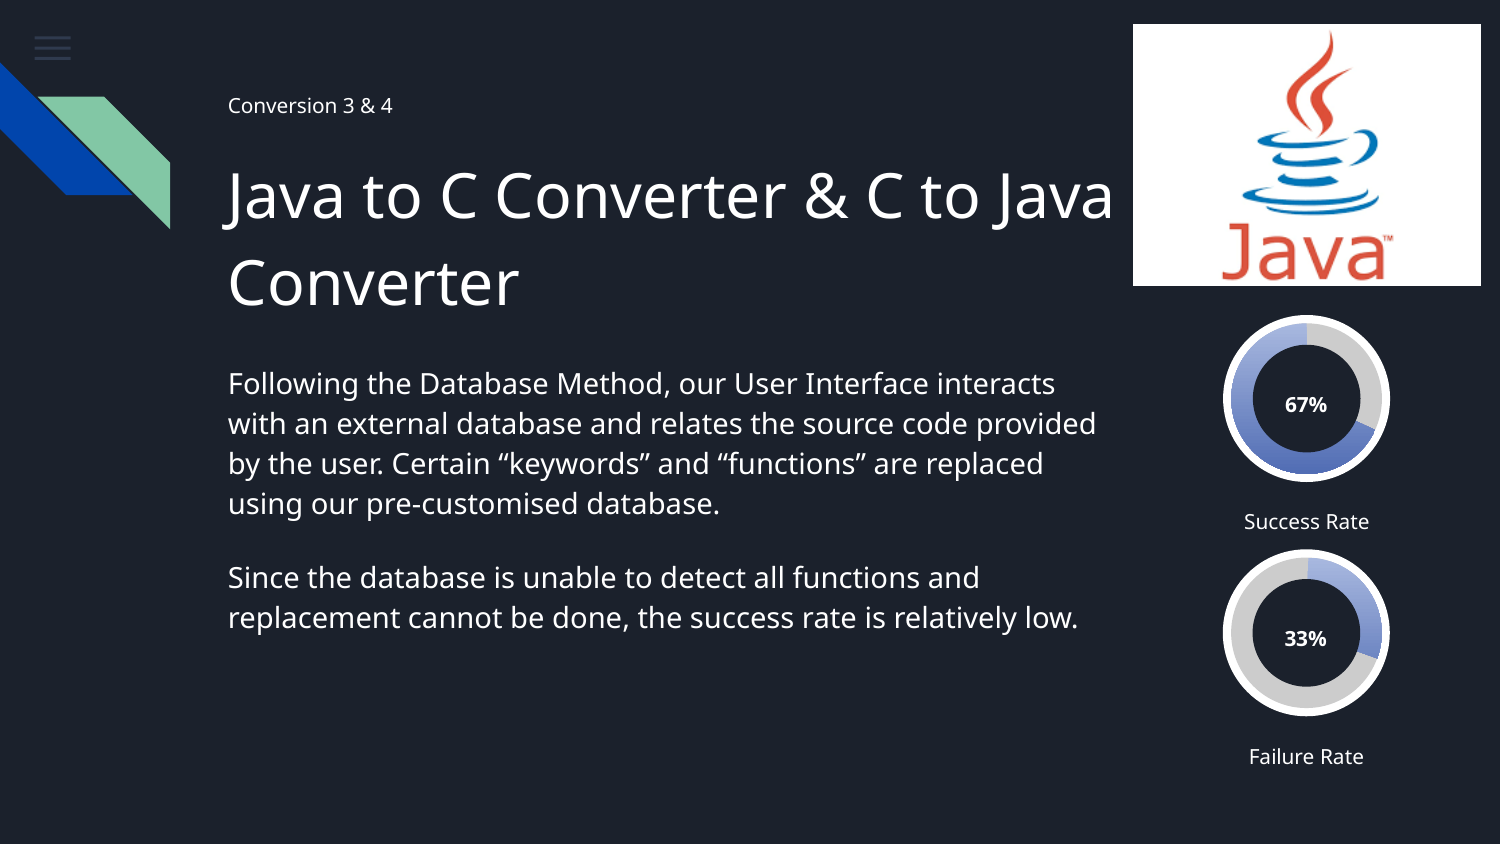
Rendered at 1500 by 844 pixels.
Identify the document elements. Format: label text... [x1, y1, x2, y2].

text_box Success Rate [1219, 493, 1394, 551]
list Following the Database Method, our User Interface interacts with an external database and relates the source code provided by the user. Certain “keywords” and “functions” are replaced using our pre-customised database. Since the database is unable to detect all functions and replacement cannot be done, the success rate is relatively low. [212, 344, 1134, 550]
text_box [1307, 323, 1382, 429]
subtitle Conversion 3 & 4 [212, 77, 789, 130]
text_box 67% [1268, 372, 1345, 418]
text_box [1223, 315, 1391, 483]
text_box [1231, 323, 1376, 474]
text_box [1222, 549, 1391, 717]
text_box Failure Rate [1219, 728, 1394, 800]
picture [1132, 24, 1482, 286]
text_box [1252, 344, 1361, 453]
title Java to C Converter & C to Java Converter [212, 130, 1127, 229]
